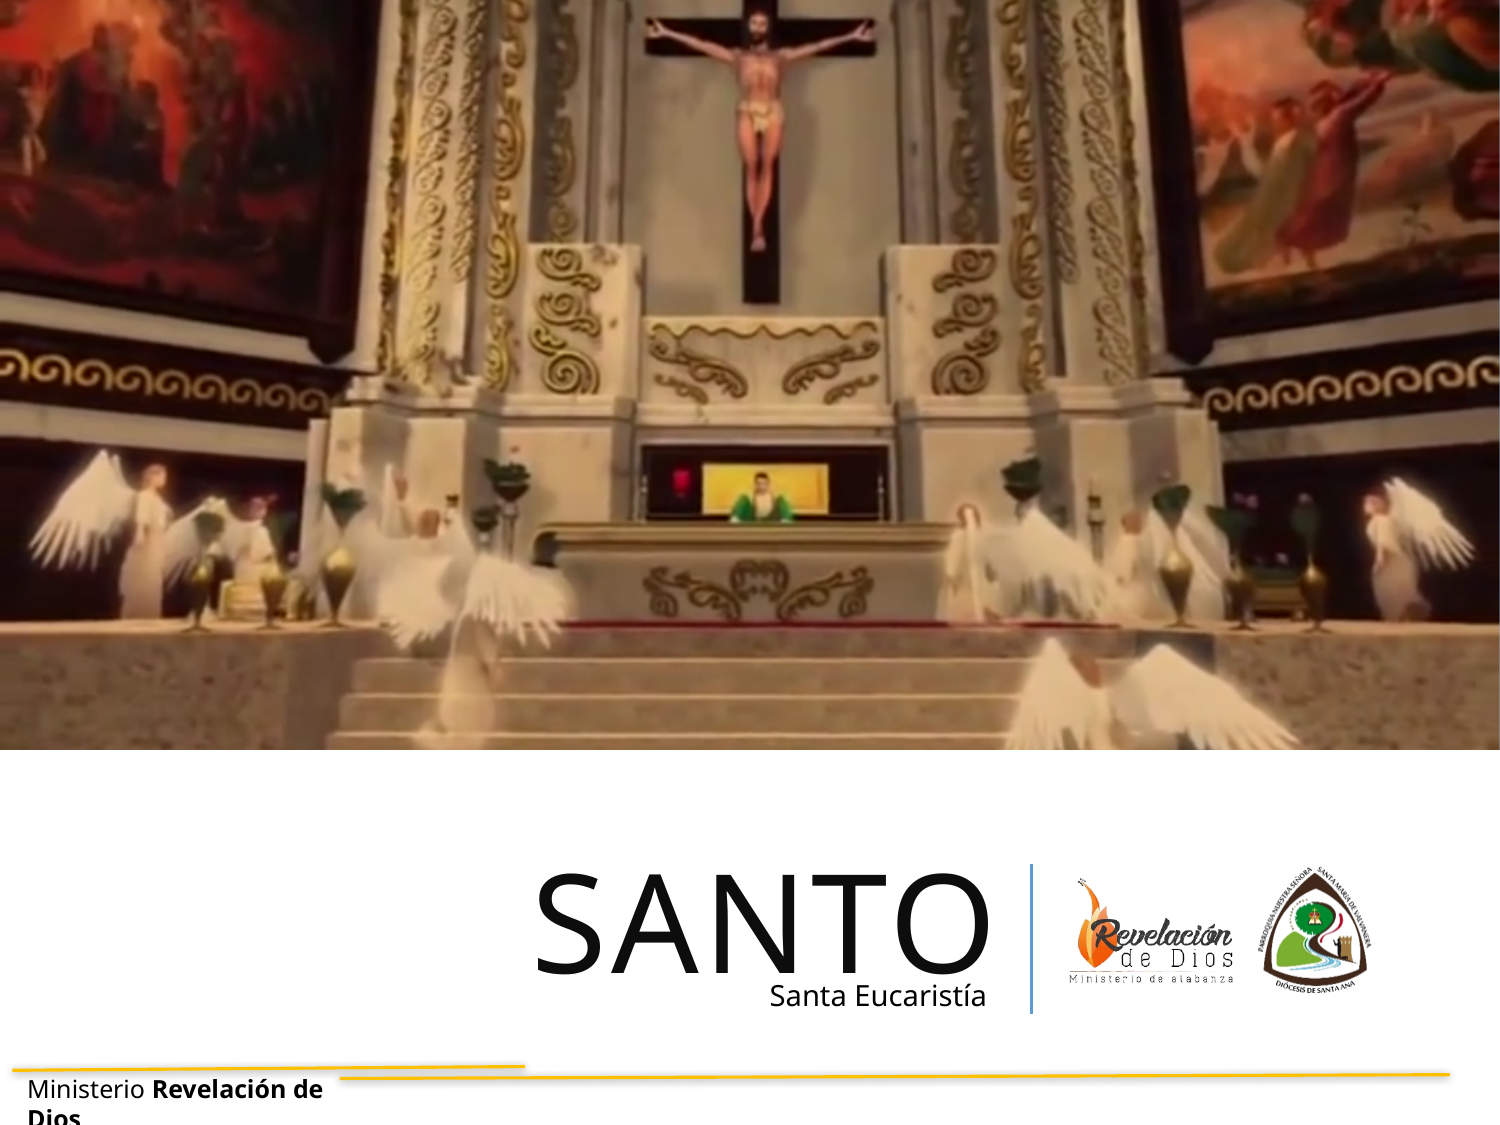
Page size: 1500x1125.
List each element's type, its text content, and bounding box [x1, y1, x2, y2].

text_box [339, 1074, 1451, 1079]
title SANTO [56, 813, 985, 1054]
text_box Santa Eucaristía [702, 969, 984, 1020]
text_box Ministerio Revelación de Dios [12, 1079, 398, 1125]
picture [0, 0, 1500, 751]
picture [991, 808, 1379, 1059]
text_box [12, 1066, 526, 1071]
